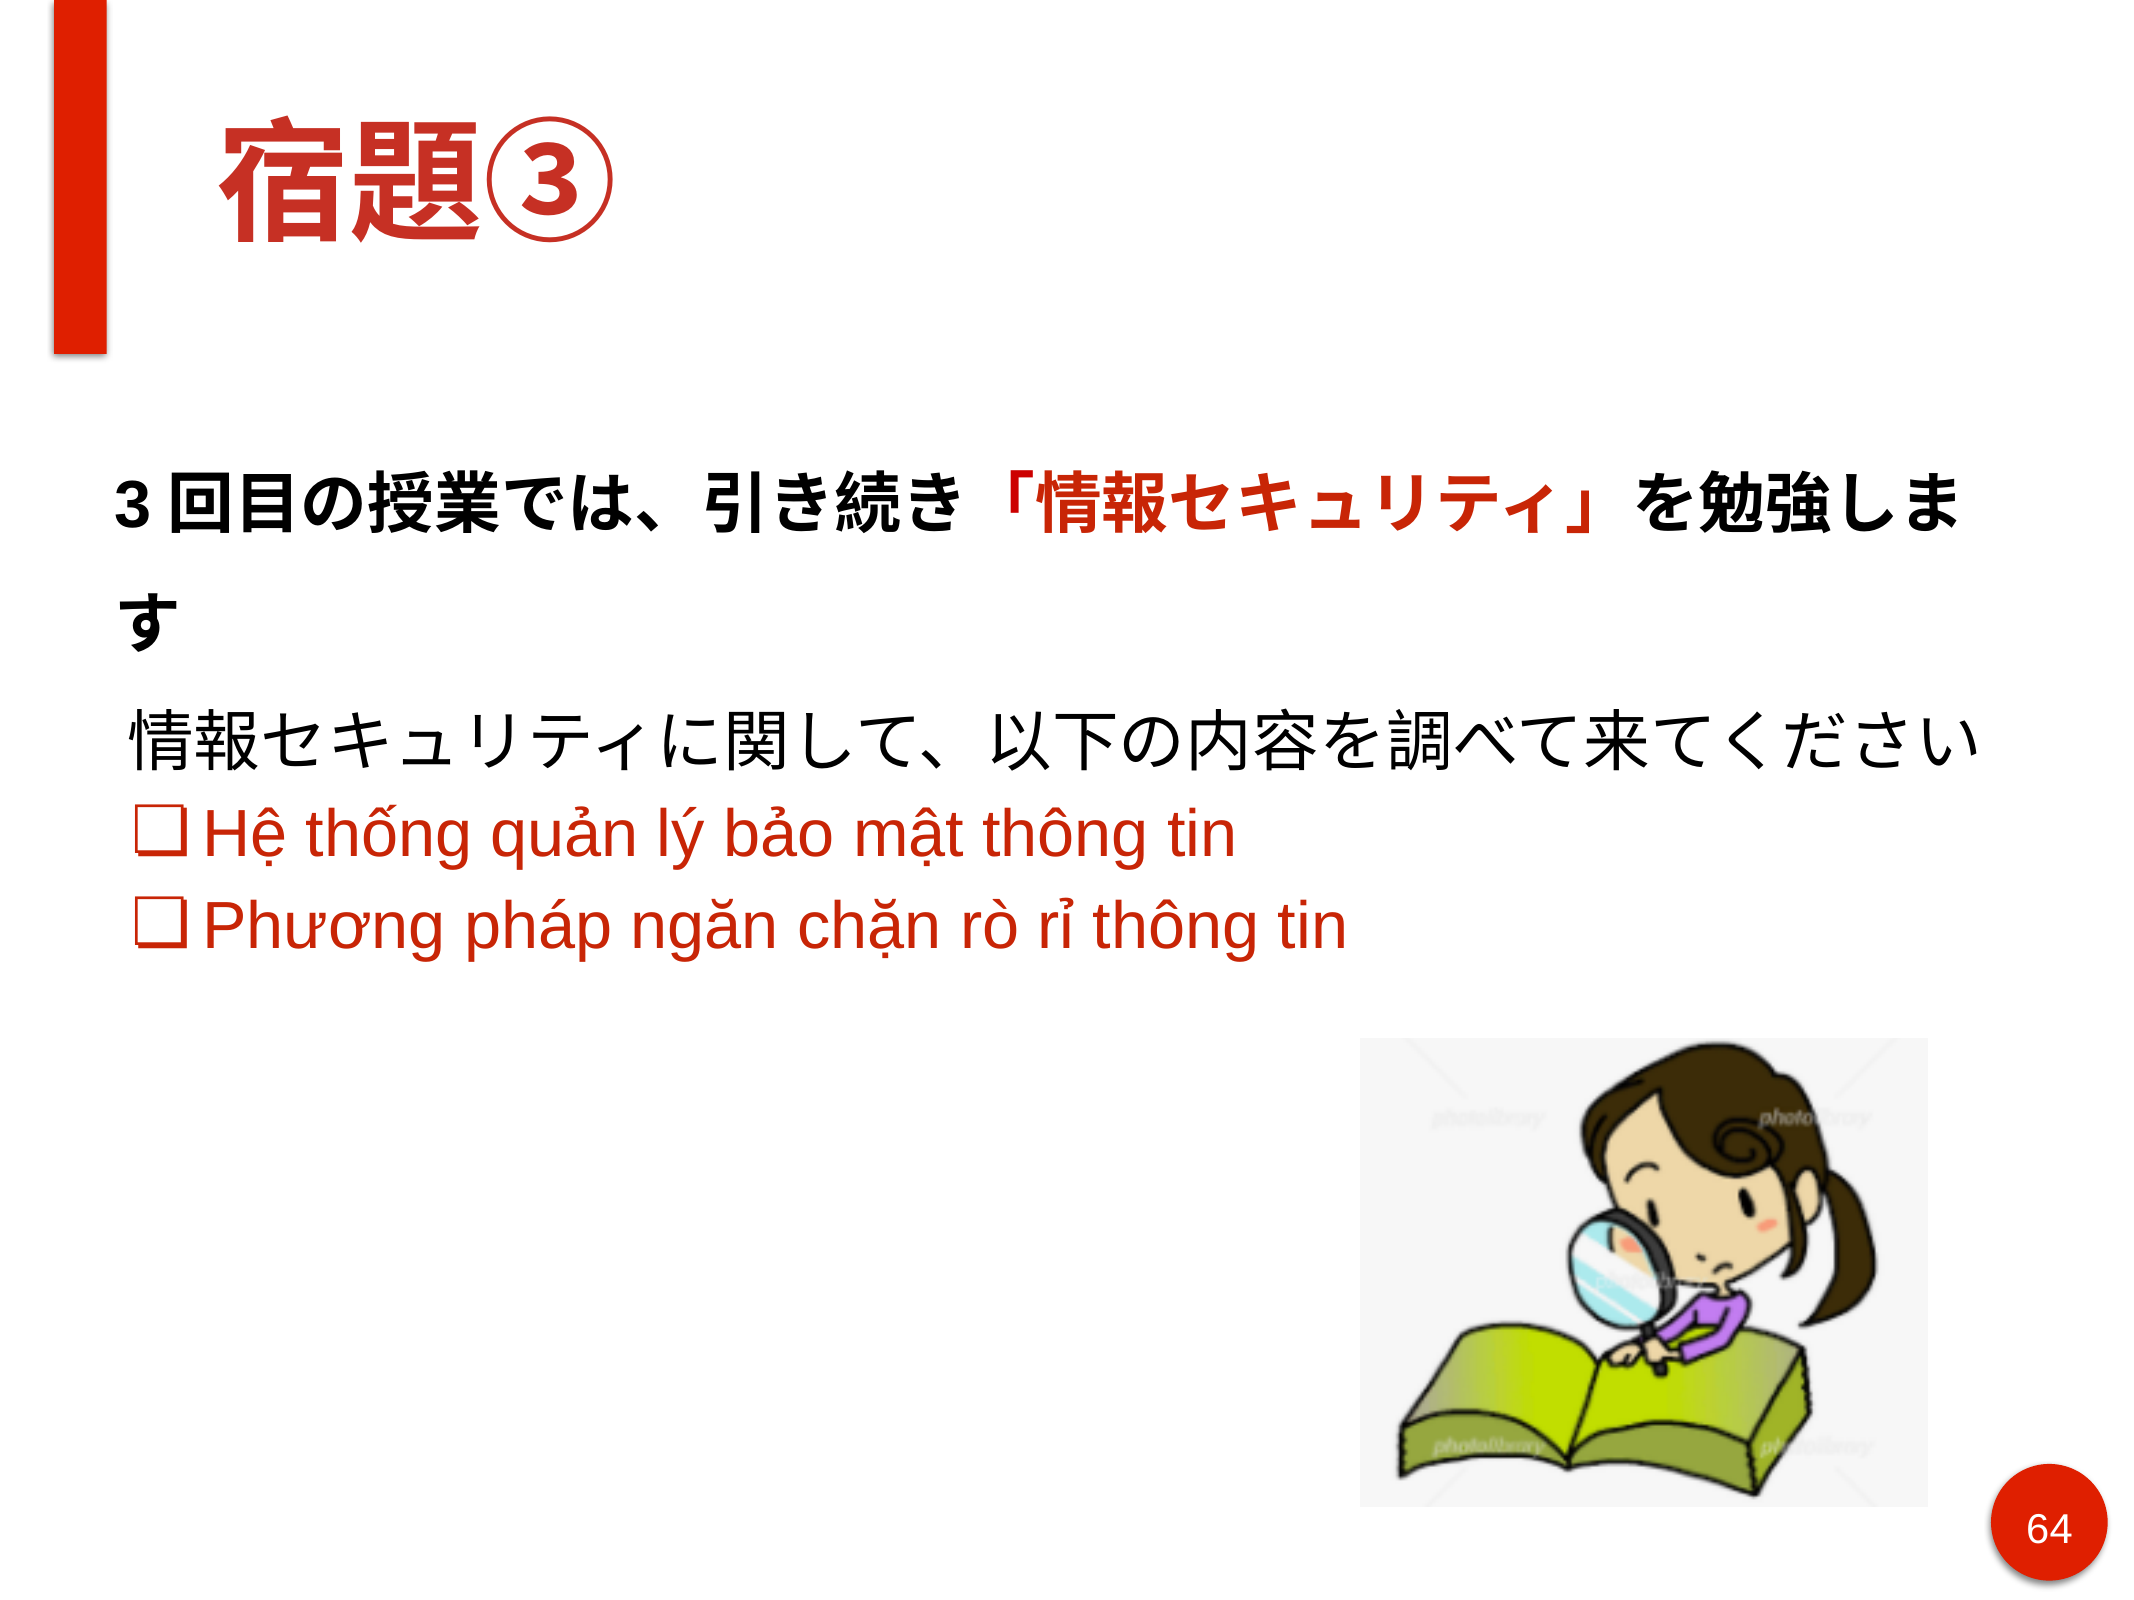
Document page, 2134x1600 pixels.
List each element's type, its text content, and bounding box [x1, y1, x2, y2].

list 情報セキュリティに関して、以下の内容を調べて来てください Hệ thống quản lý bảo mật thông tin Phương pháp ngăn chặn rò rỉ thông tin [118, 649, 2049, 1015]
list 3回目の授業では、引き続き「情報セキュリティ」を勉強します [106, 412, 2037, 560]
title 宿題③ [208, 11, 1927, 343]
slide_number 64 [2012, 1493, 2087, 1552]
picture [1359, 1037, 1928, 1508]
